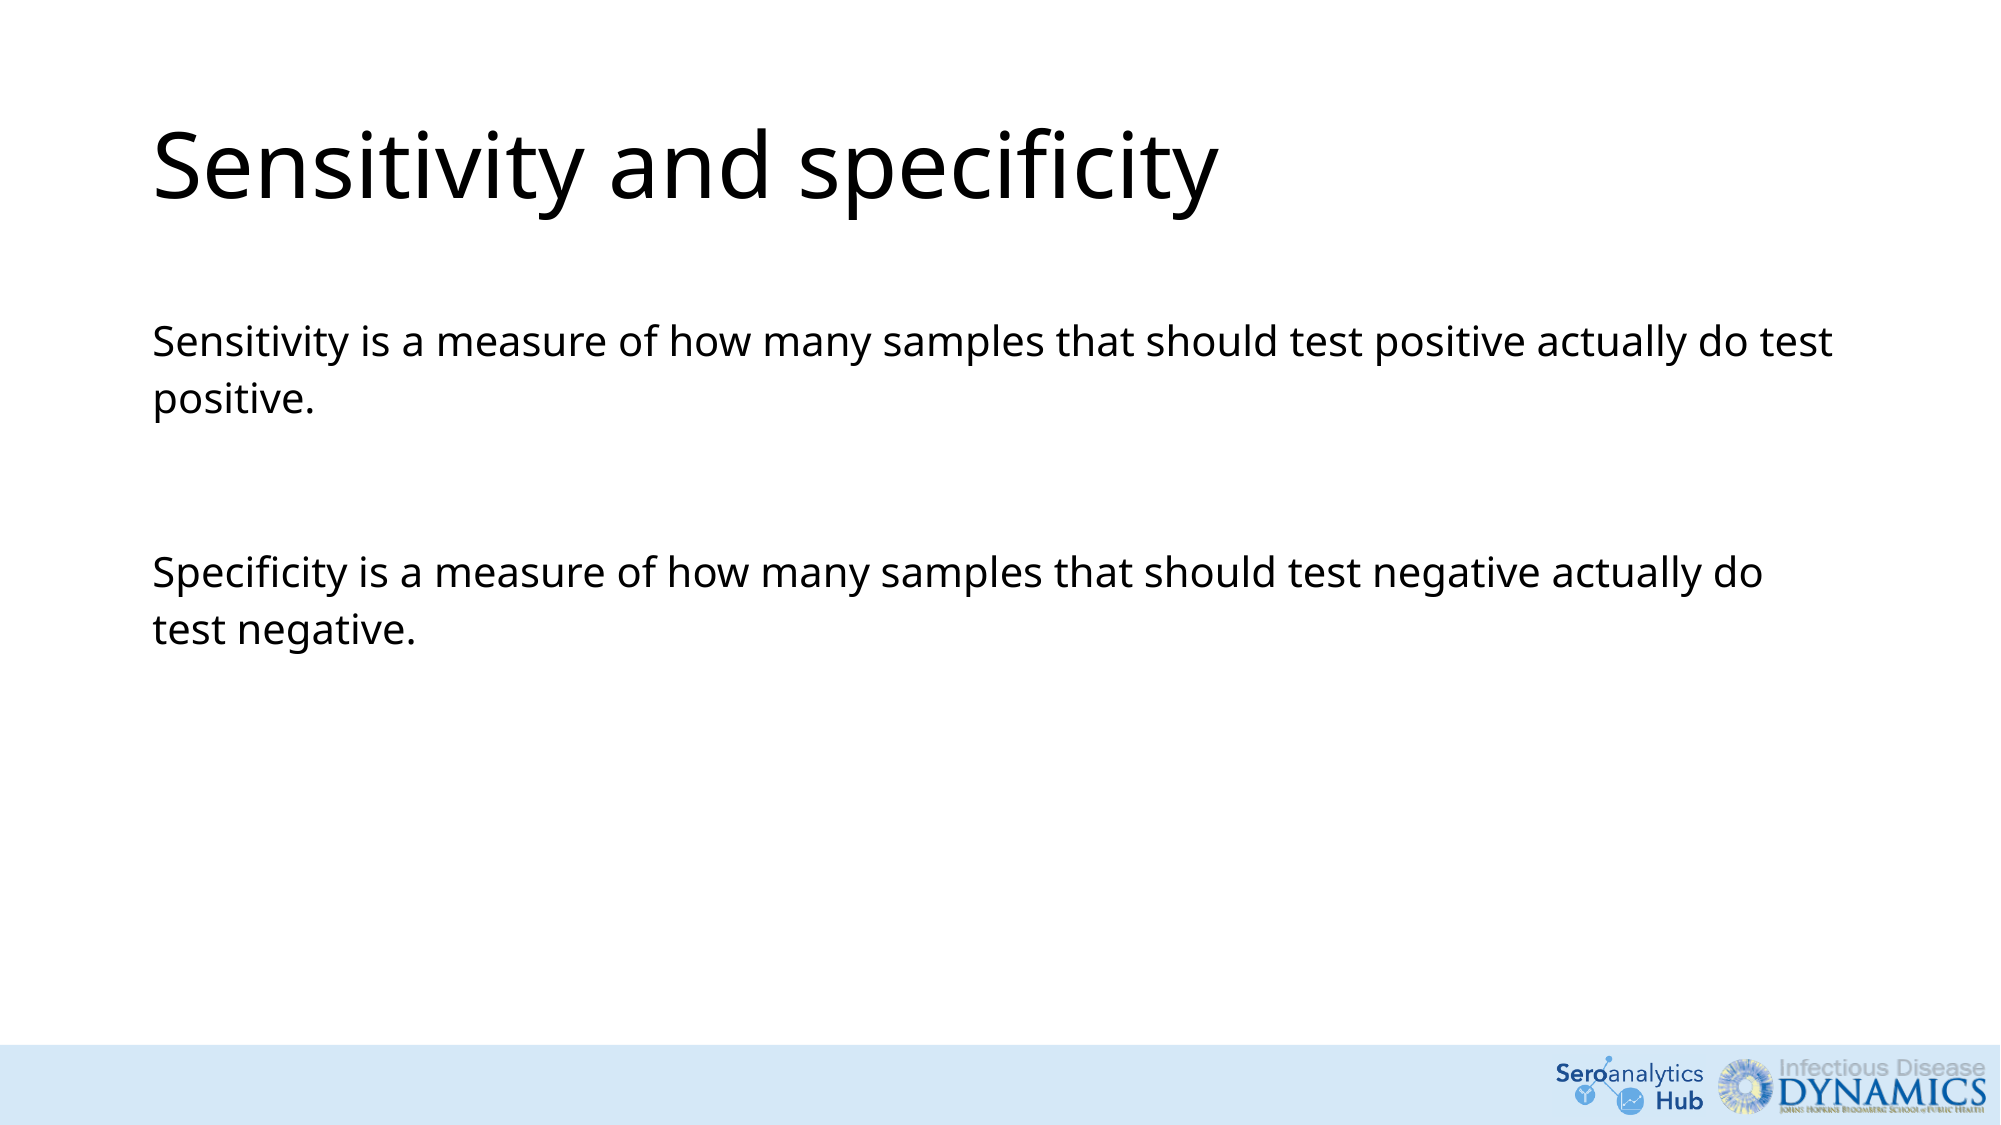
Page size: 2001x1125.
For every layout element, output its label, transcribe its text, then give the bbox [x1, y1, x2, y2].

picture [1719, 1059, 1986, 1115]
title Sensitivity and specificity [137, 59, 1863, 278]
